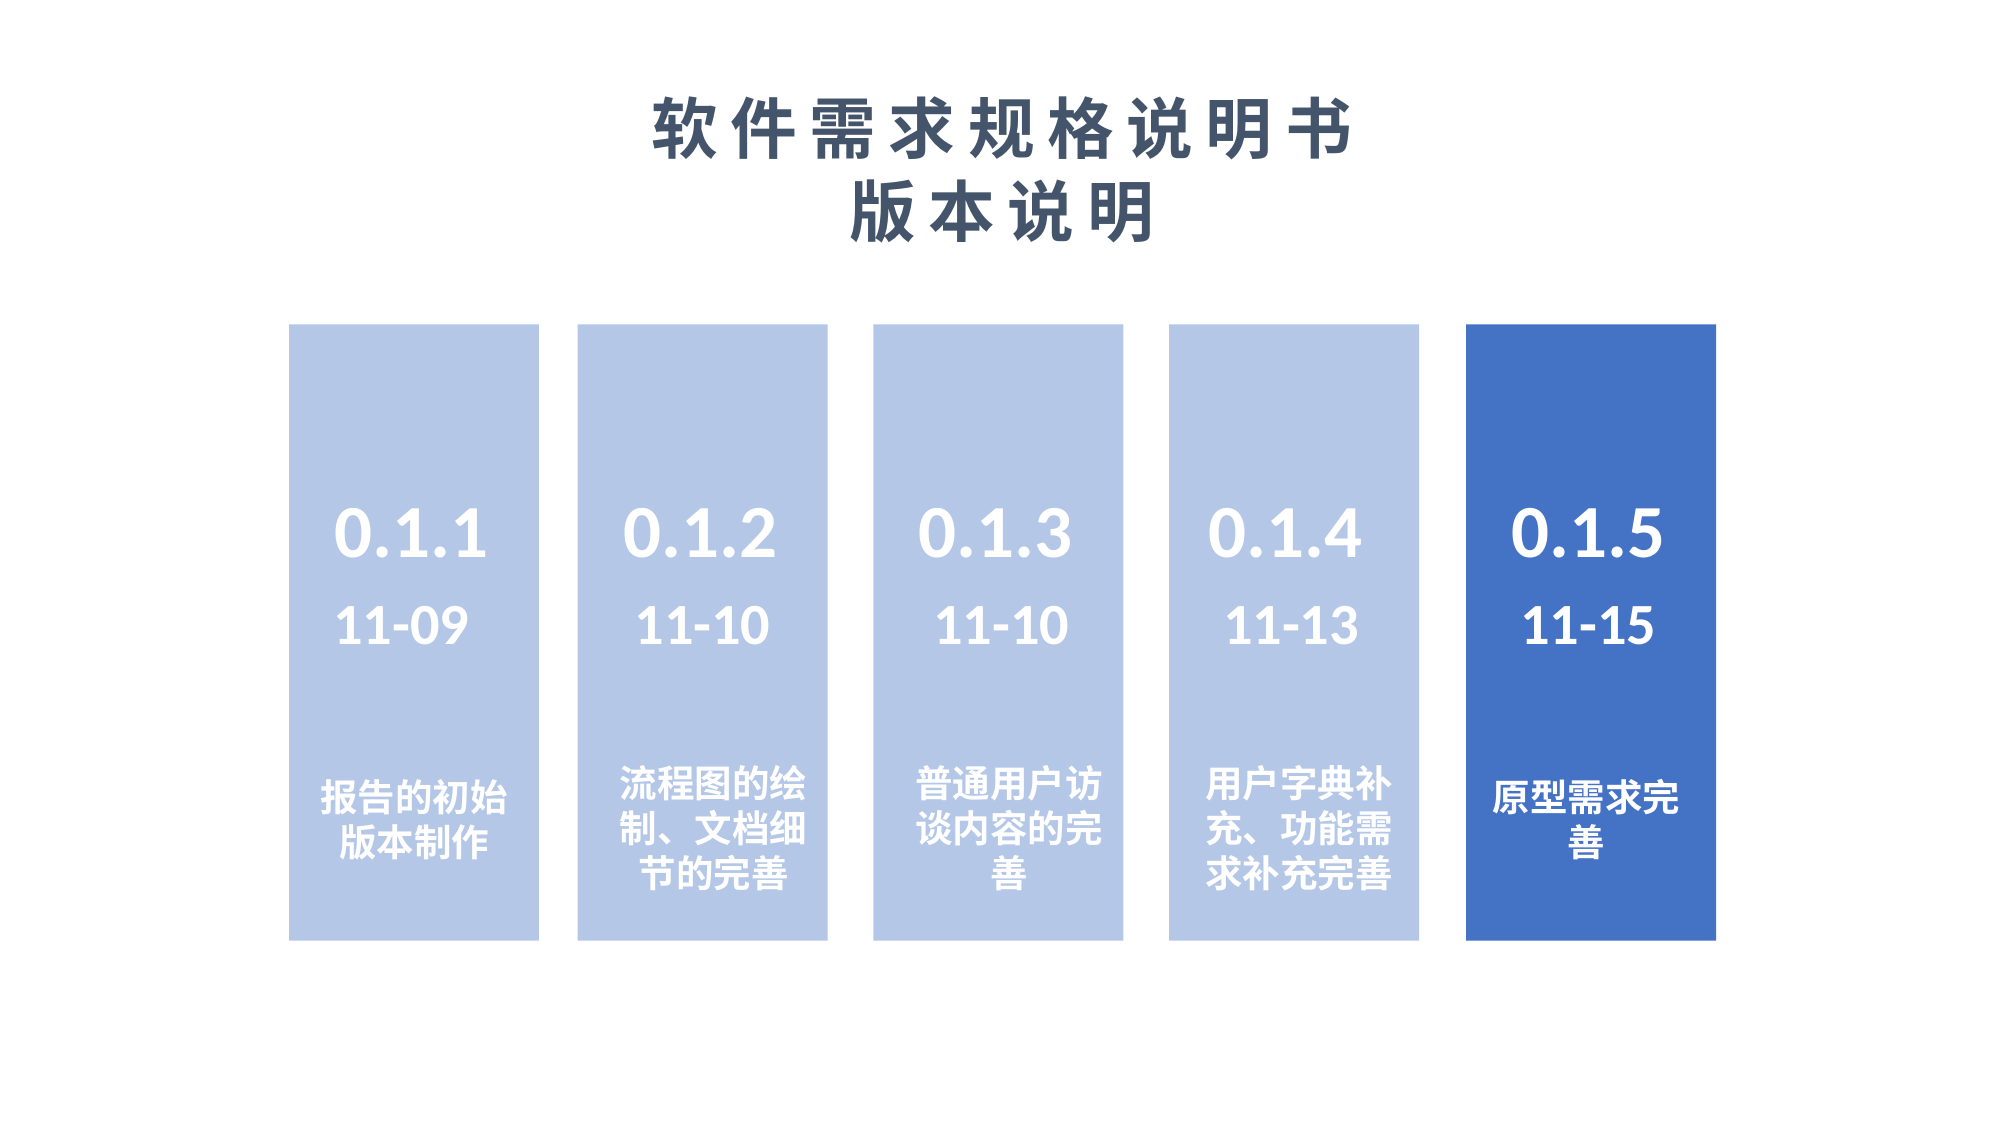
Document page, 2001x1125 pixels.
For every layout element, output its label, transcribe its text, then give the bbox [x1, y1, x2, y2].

text_box 11-10 [873, 578, 1130, 664]
text_box [1466, 324, 1717, 578]
text_box 11-15 [1460, 578, 1717, 664]
text_box 软件需求规格说明书 [611, 95, 1392, 174]
text_box 11-13 [1163, 578, 1419, 664]
text_box [577, 664, 828, 941]
text_box 0.1.1 [273, 457, 530, 578]
text_box 原型需求完善 [1466, 766, 1707, 871]
text_box 0.1.2 [562, 457, 818, 578]
text_box 0.1.3 [857, 457, 1114, 578]
text_box 用户字典补充、功能需求补充完善 [1178, 752, 1420, 903]
text_box 0.1.4 [1147, 457, 1404, 578]
text_box [577, 324, 828, 578]
text_box 11-10 [574, 578, 831, 664]
text_box 0.1.5 [1450, 457, 1707, 578]
text_box [1169, 324, 1420, 941]
text_box 11-09 [273, 578, 530, 664]
text_box 版本说明 [788, 162, 1216, 258]
text_box 流程图的绘制、文档细节的完善 [593, 752, 834, 903]
text_box 报告的初始版本制作 [293, 766, 535, 871]
text_box [289, 324, 539, 941]
text_box [1466, 664, 1717, 941]
text_box [873, 324, 1124, 578]
text_box [873, 664, 1124, 941]
text_box 普通用户访谈内容的完善 [889, 752, 1130, 903]
